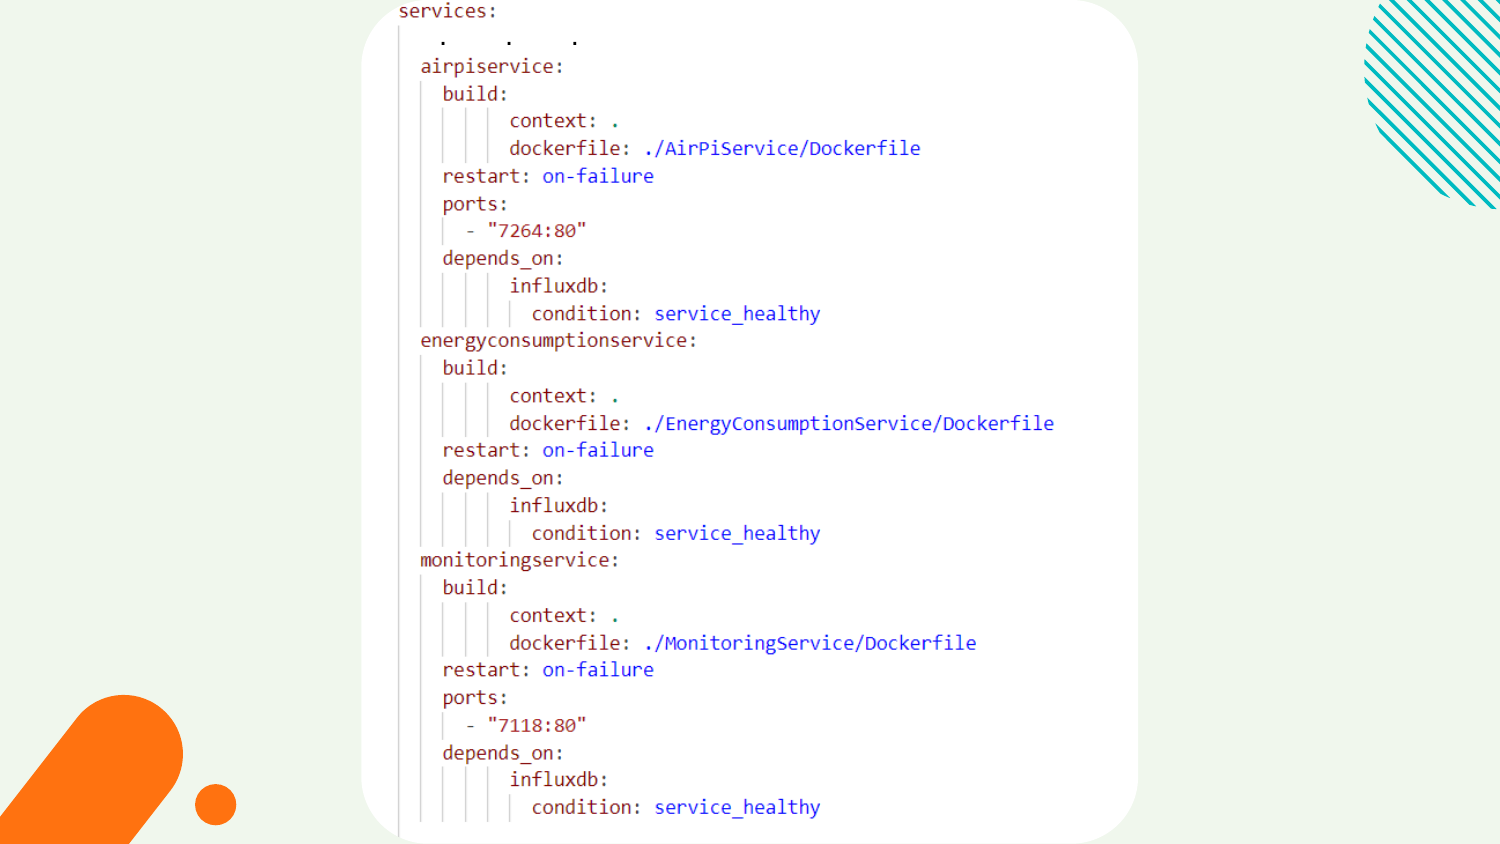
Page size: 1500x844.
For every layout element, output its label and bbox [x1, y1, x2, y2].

picture [361, 0, 1139, 844]
